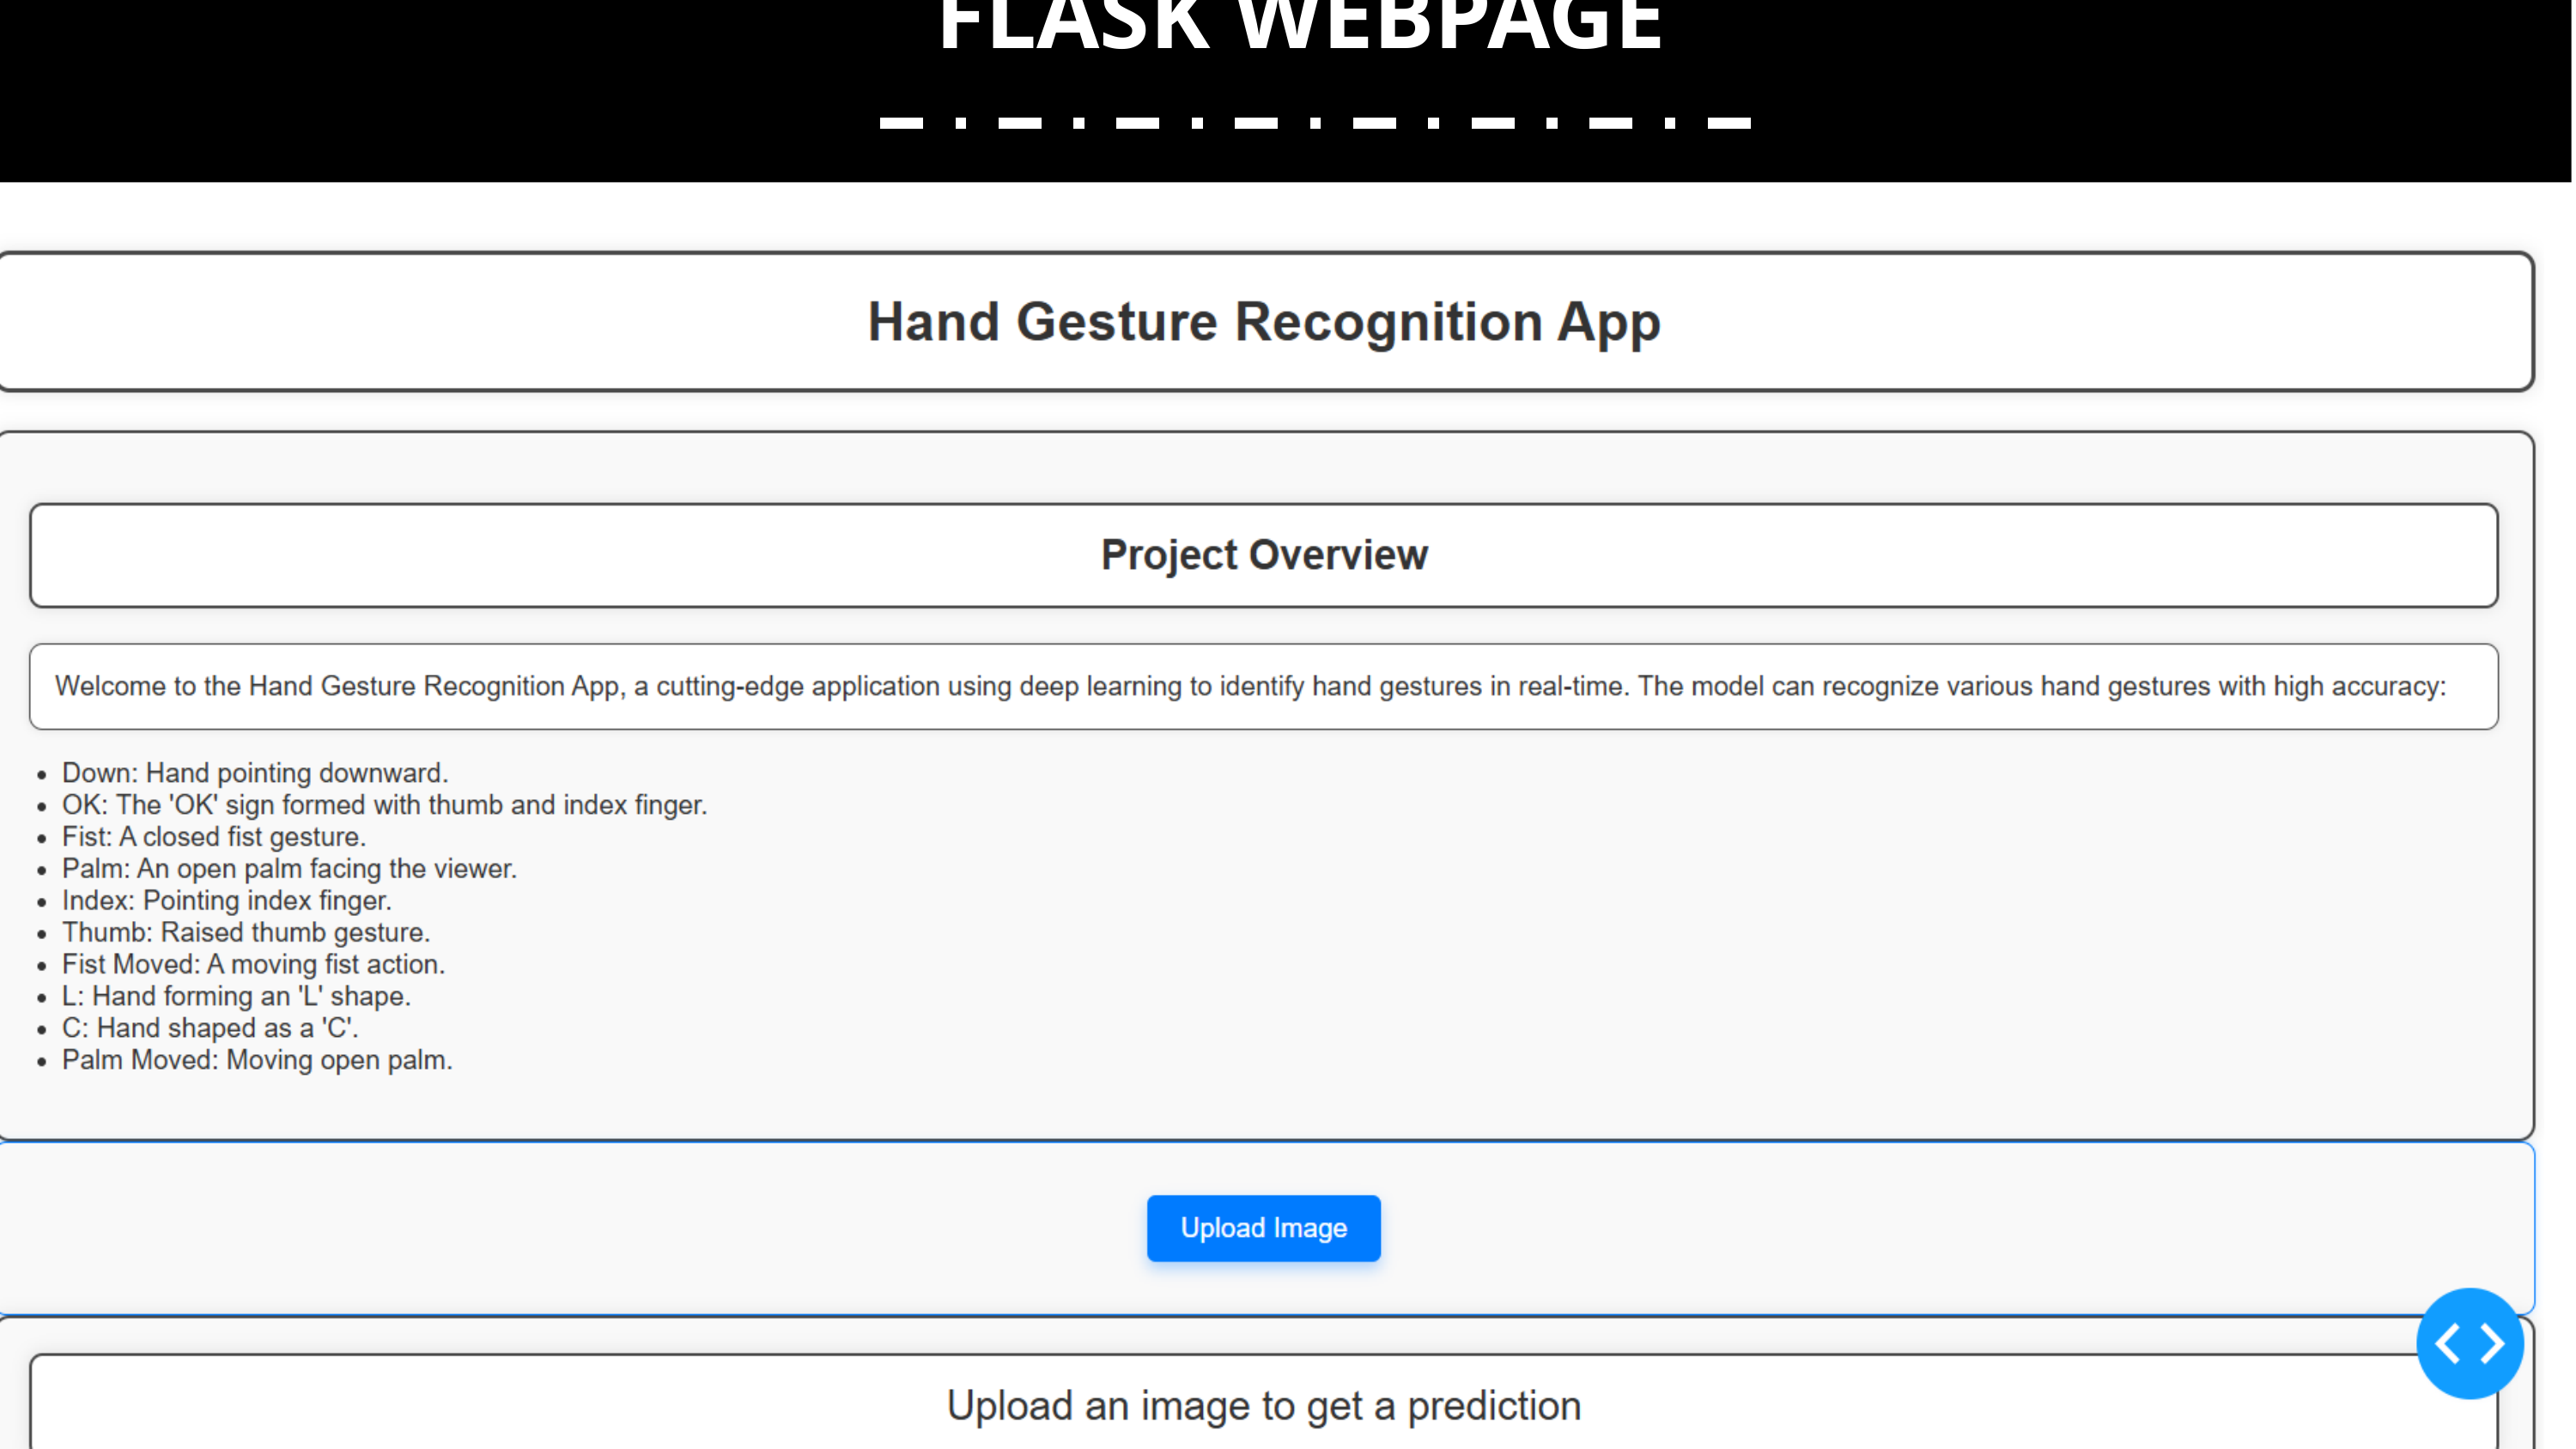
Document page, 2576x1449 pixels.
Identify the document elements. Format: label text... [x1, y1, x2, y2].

picture [0, 187, 2544, 1449]
text_box FLASK WEBPAGE [0, 0, 2572, 183]
